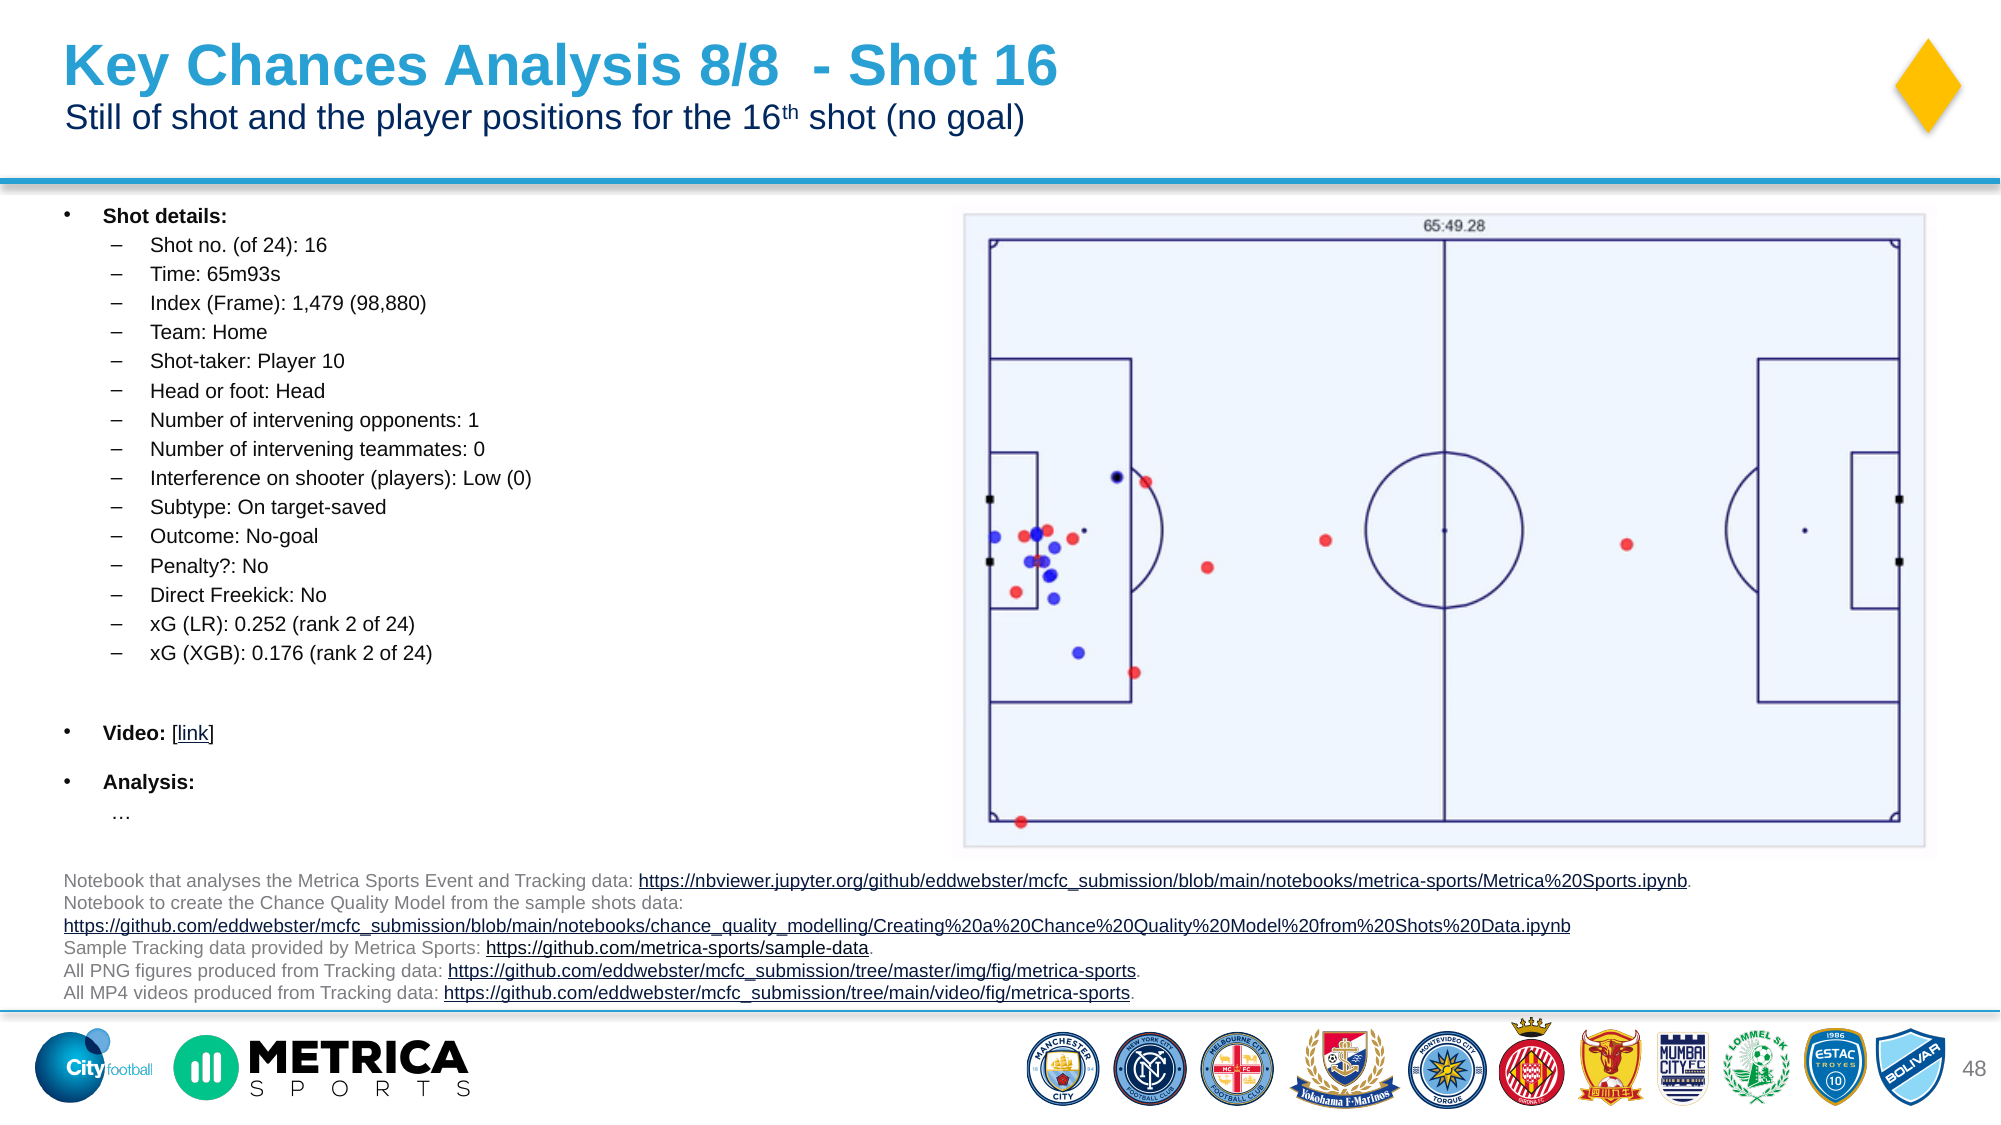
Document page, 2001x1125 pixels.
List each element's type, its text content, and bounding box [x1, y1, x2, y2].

picture [160, 1027, 483, 1108]
slide_number 48 [1936, 1044, 1987, 1091]
picture [1026, 1017, 1487, 1109]
picture [35, 1028, 152, 1103]
picture [1718, 1028, 1795, 1106]
picture [1875, 1028, 1946, 1106]
picture [952, 201, 1937, 859]
text_box [1894, 37, 1963, 134]
picture [1498, 1017, 1709, 1106]
list Notebook that analyses the Metrica Sports Event and Tracking data: https://nbviewer.jupyter.org/github/eddwebster/mcfc_submission/blob/main/notebooks/metrica-sports/Metrica%20Sports.ipynb. Notebook to create the Chance Quality Model from the sample shots data: https://github.com/eddwebster/mcfc_submission/blob/main/notebooks/chance_quality_modelling/Creating%20a%20Chance%20Quality%20Model%20from%20Shots%20Data.ipynb Sample Tracking data provided by Metrica Sports: https://github.com/metrica-sports/sample-data. All PNG figures produced from Tracking data: https://github.com/eddwebster/mcfc_submission/tree/master/img/fig/metrica-sports. All MP4 videos produced from Tracking data: https://github.com/eddwebster/mcfc_submission/tree/main/video/fig/metrica-sports. [63, 858, 1937, 1004]
list Still of shot and the player positions for the 16th shot (no goal) [64, 94, 1712, 139]
list Shot details: Shot no. (of 24): 16 Time: 65m93s Index (Frame): 1,479 (98,880) Team: Home Shot-taker: Player 10 Head or foot: Head Number of intervening opponents: 1 Number of intervening teammates: 0 Interference on shooter (players): Low (0) Subtype: On target-saved Outcome: No-goal Penalty?: No Direct Freekick: No xG (LR): 0.252 (rank 2 of 24) xG (XGB): 0.176 (rank 2 of 24) Video: [link] Analysis: … [63, 202, 943, 846]
picture [1804, 1028, 1867, 1106]
list Key Chances Analysis 8/8 - Shot 16 [63, 26, 1710, 105]
